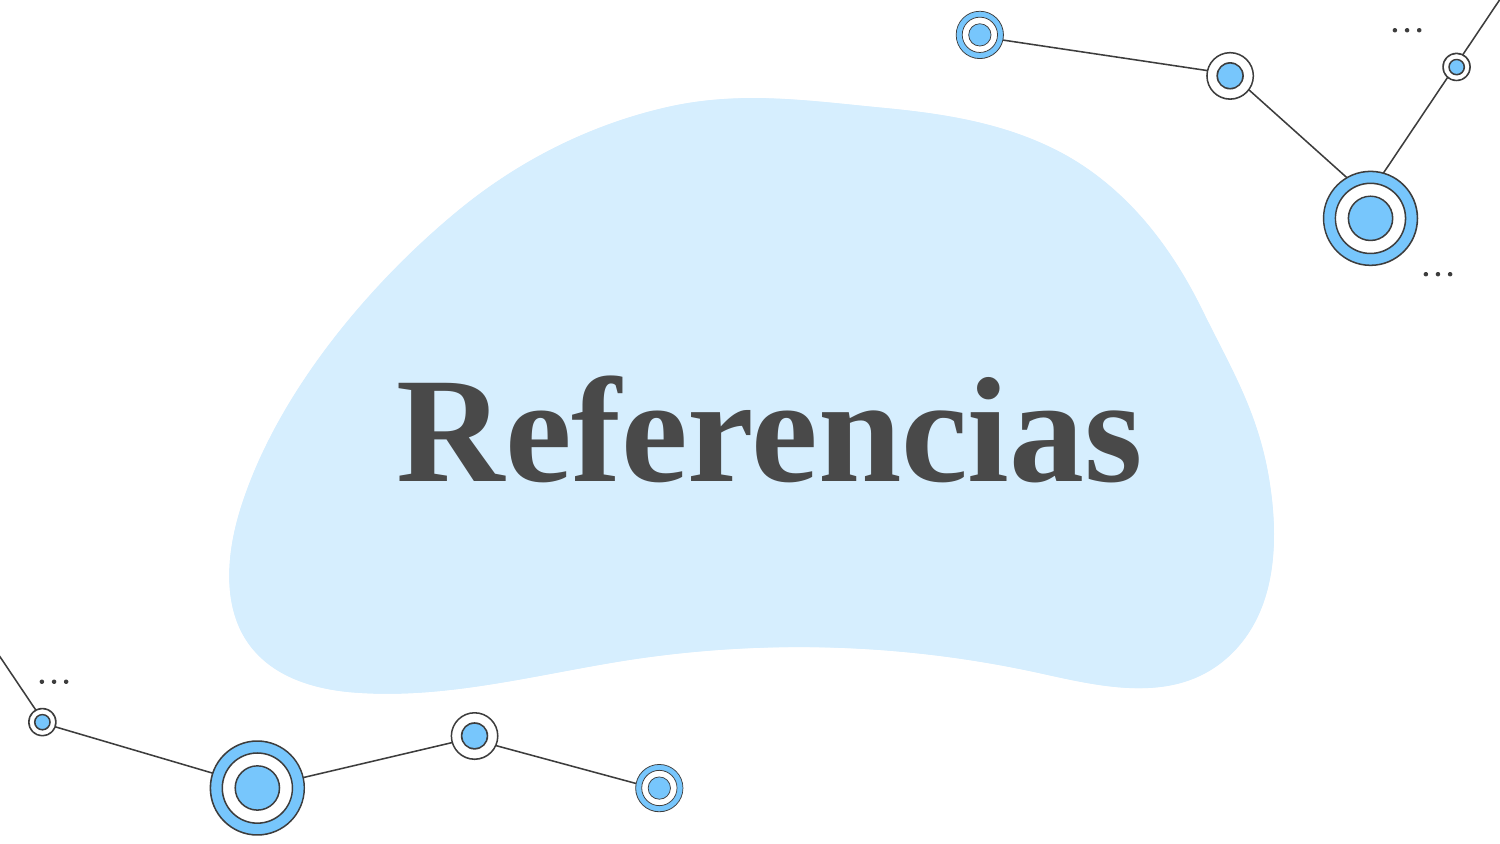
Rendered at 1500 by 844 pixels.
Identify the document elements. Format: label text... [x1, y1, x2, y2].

title Referencias [351, 265, 1226, 578]
